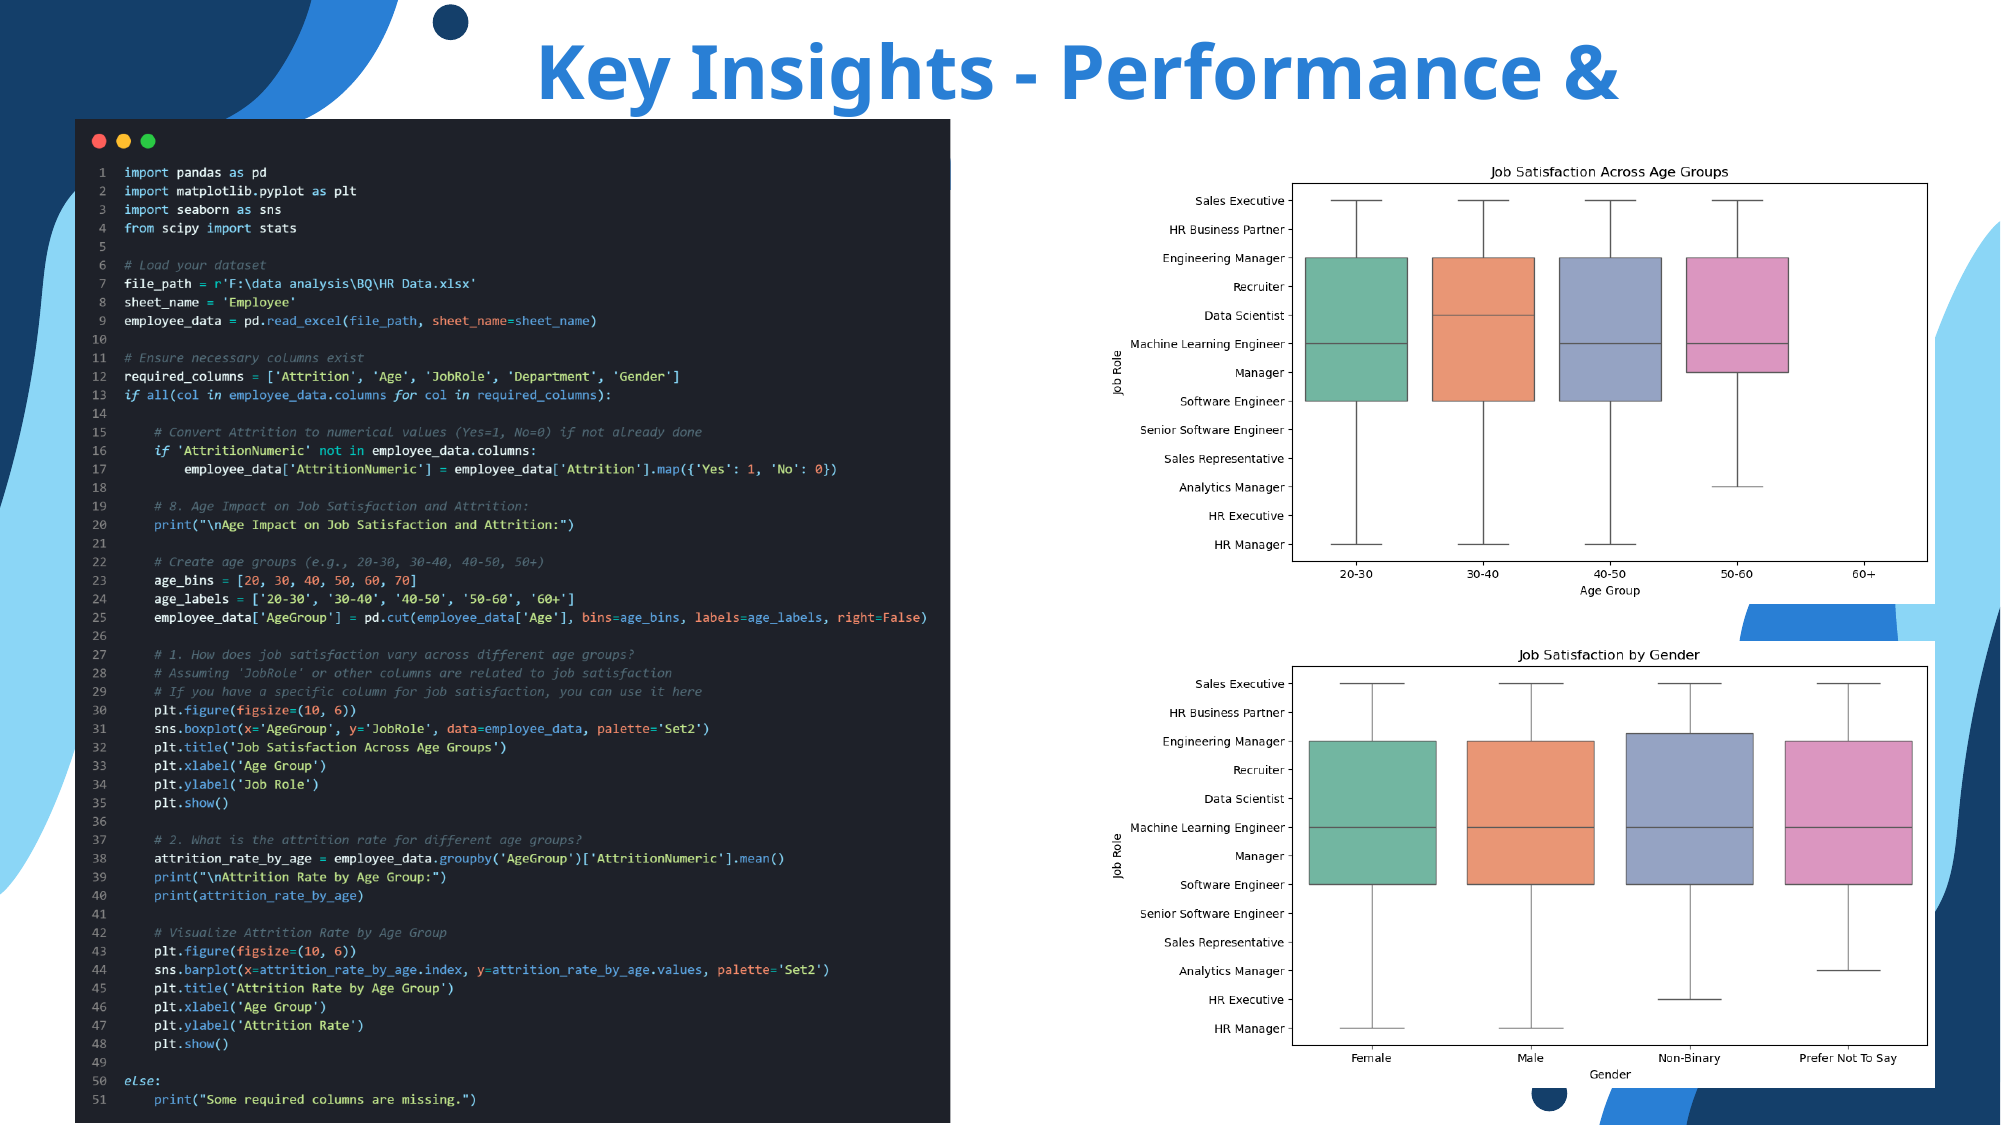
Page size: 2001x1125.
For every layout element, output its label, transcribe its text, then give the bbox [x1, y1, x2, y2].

picture [75, 119, 951, 1123]
text_box Key Insights - Performance & Satisfaction [513, 15, 1822, 206]
picture [1105, 641, 1935, 1088]
picture [1105, 158, 1935, 605]
